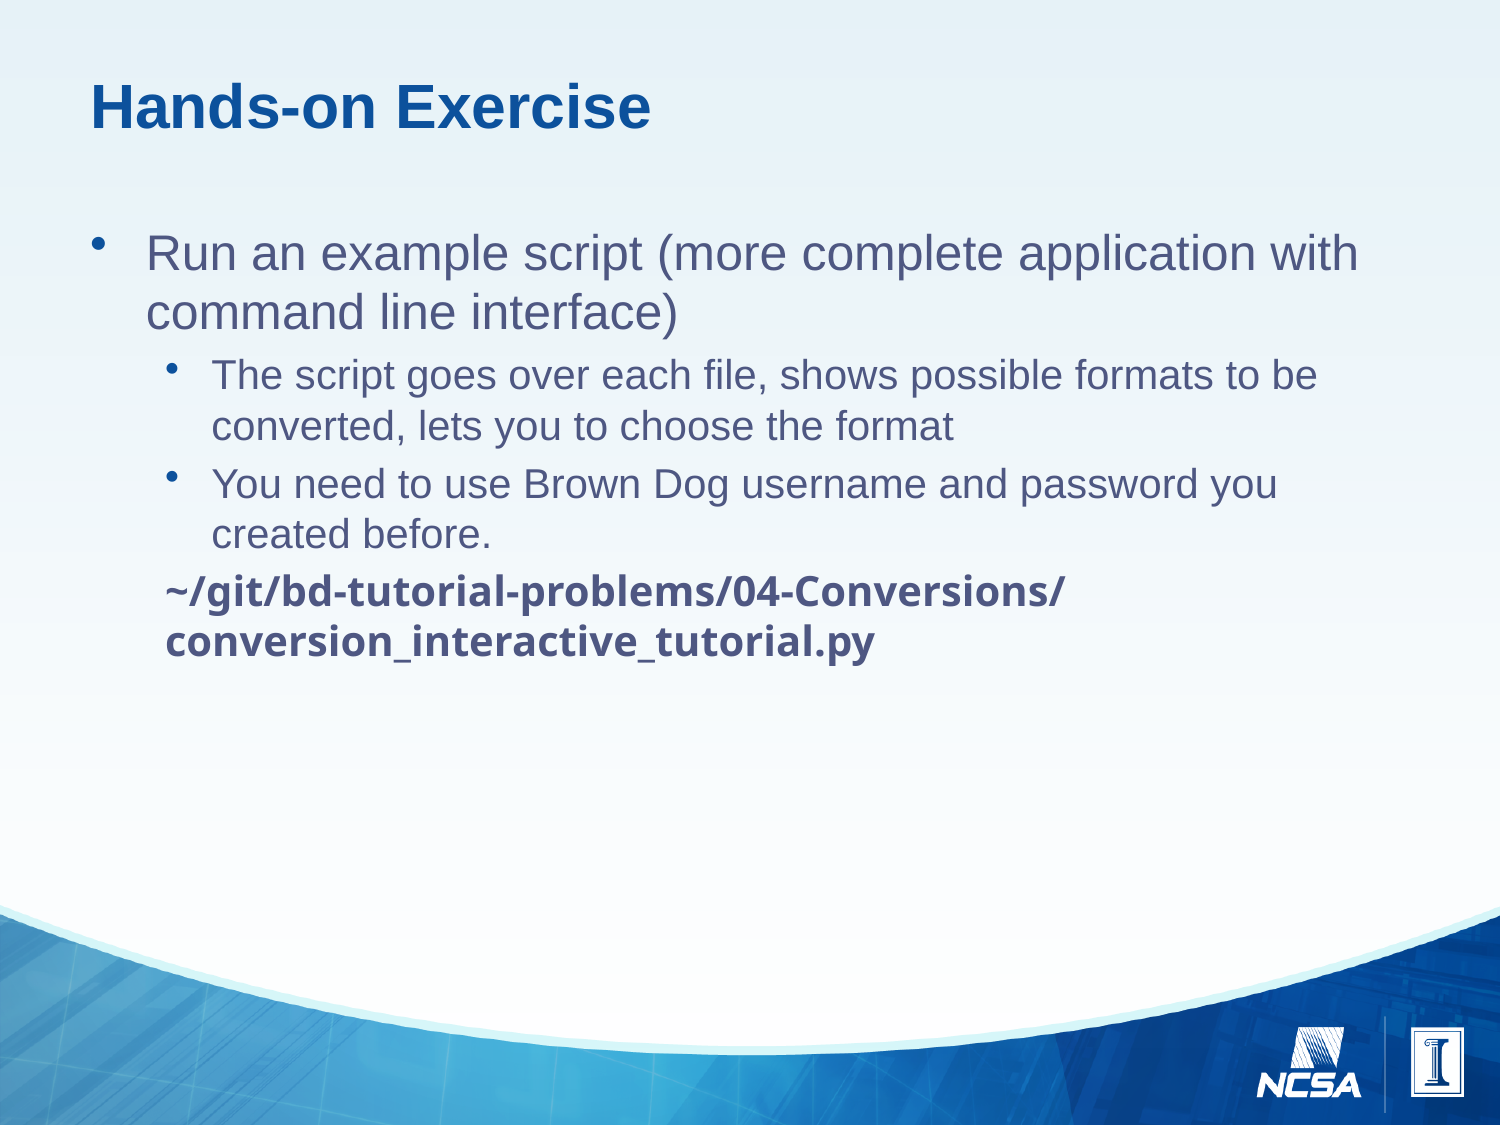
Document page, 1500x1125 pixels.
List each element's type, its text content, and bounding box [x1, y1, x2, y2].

picture [0, 0, 1500, 1125]
title Hands-on Exercise [75, 45, 1425, 163]
list Run an example script (more complete application with command line interface) The script goes over each file, shows possible formats to be converted, lets you to choose the format You need to use Brown Dog username and password you created before. ~/git/bd-tutorial-problems/04-Conversions/conversion_interactive_tutorial.py [75, 212, 1425, 1038]
